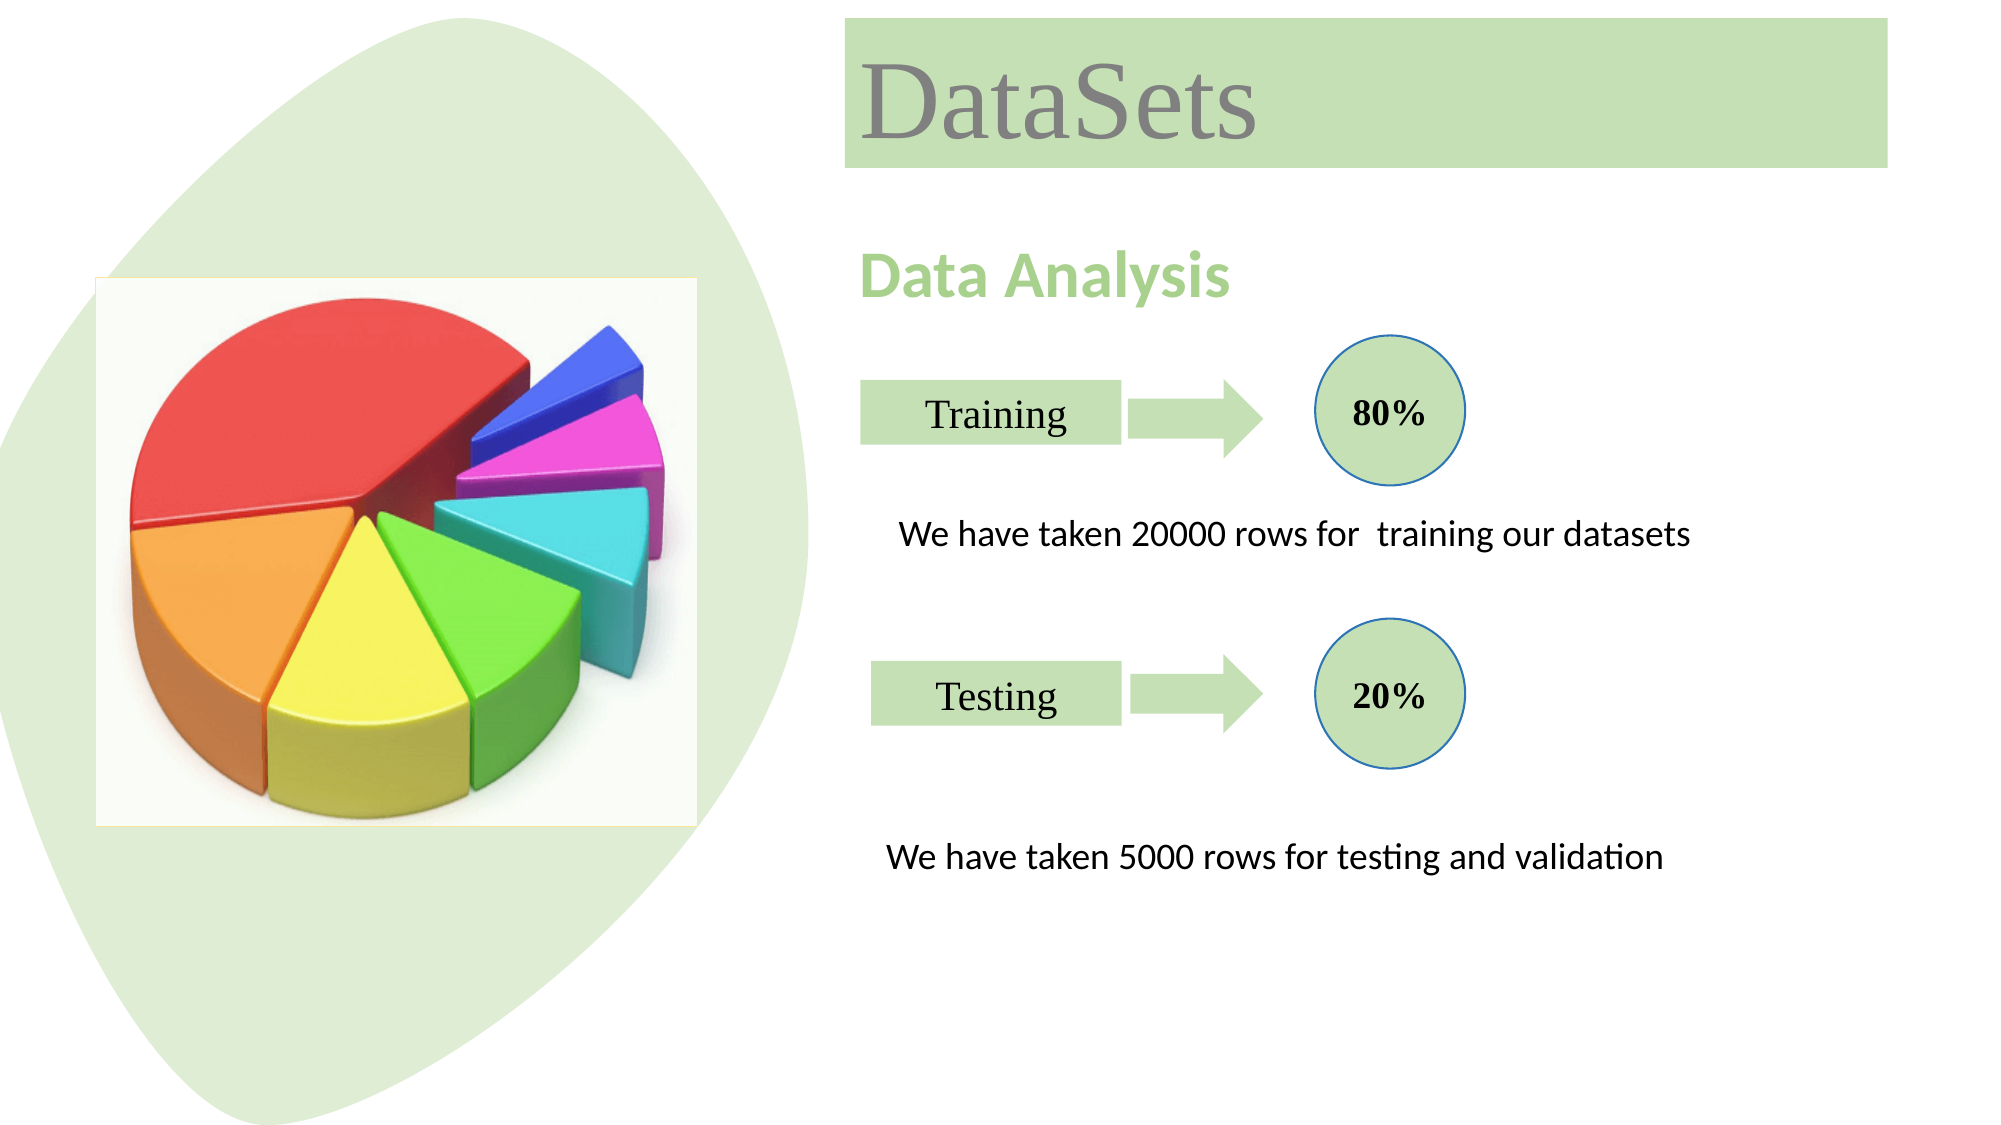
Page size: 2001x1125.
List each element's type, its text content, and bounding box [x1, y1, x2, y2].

text_box [1129, 651, 1265, 737]
text_box 20% [1314, 617, 1467, 770]
text_box DataSets [844, 18, 1888, 168]
text_box 80% [1314, 334, 1467, 487]
text_box [1126, 376, 1265, 461]
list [94, 277, 699, 827]
text_box [844, 406, 1630, 652]
text_box Training [860, 379, 1122, 445]
text_box Data Analysis [844, 223, 1888, 318]
text_box [0, 17, 810, 1125]
text_box Testing [871, 660, 1122, 726]
text_box We have taken 20000 rows for training our datasets [883, 502, 1827, 562]
text_box We have taken 5000 rows for testing and validation [871, 824, 1732, 885]
